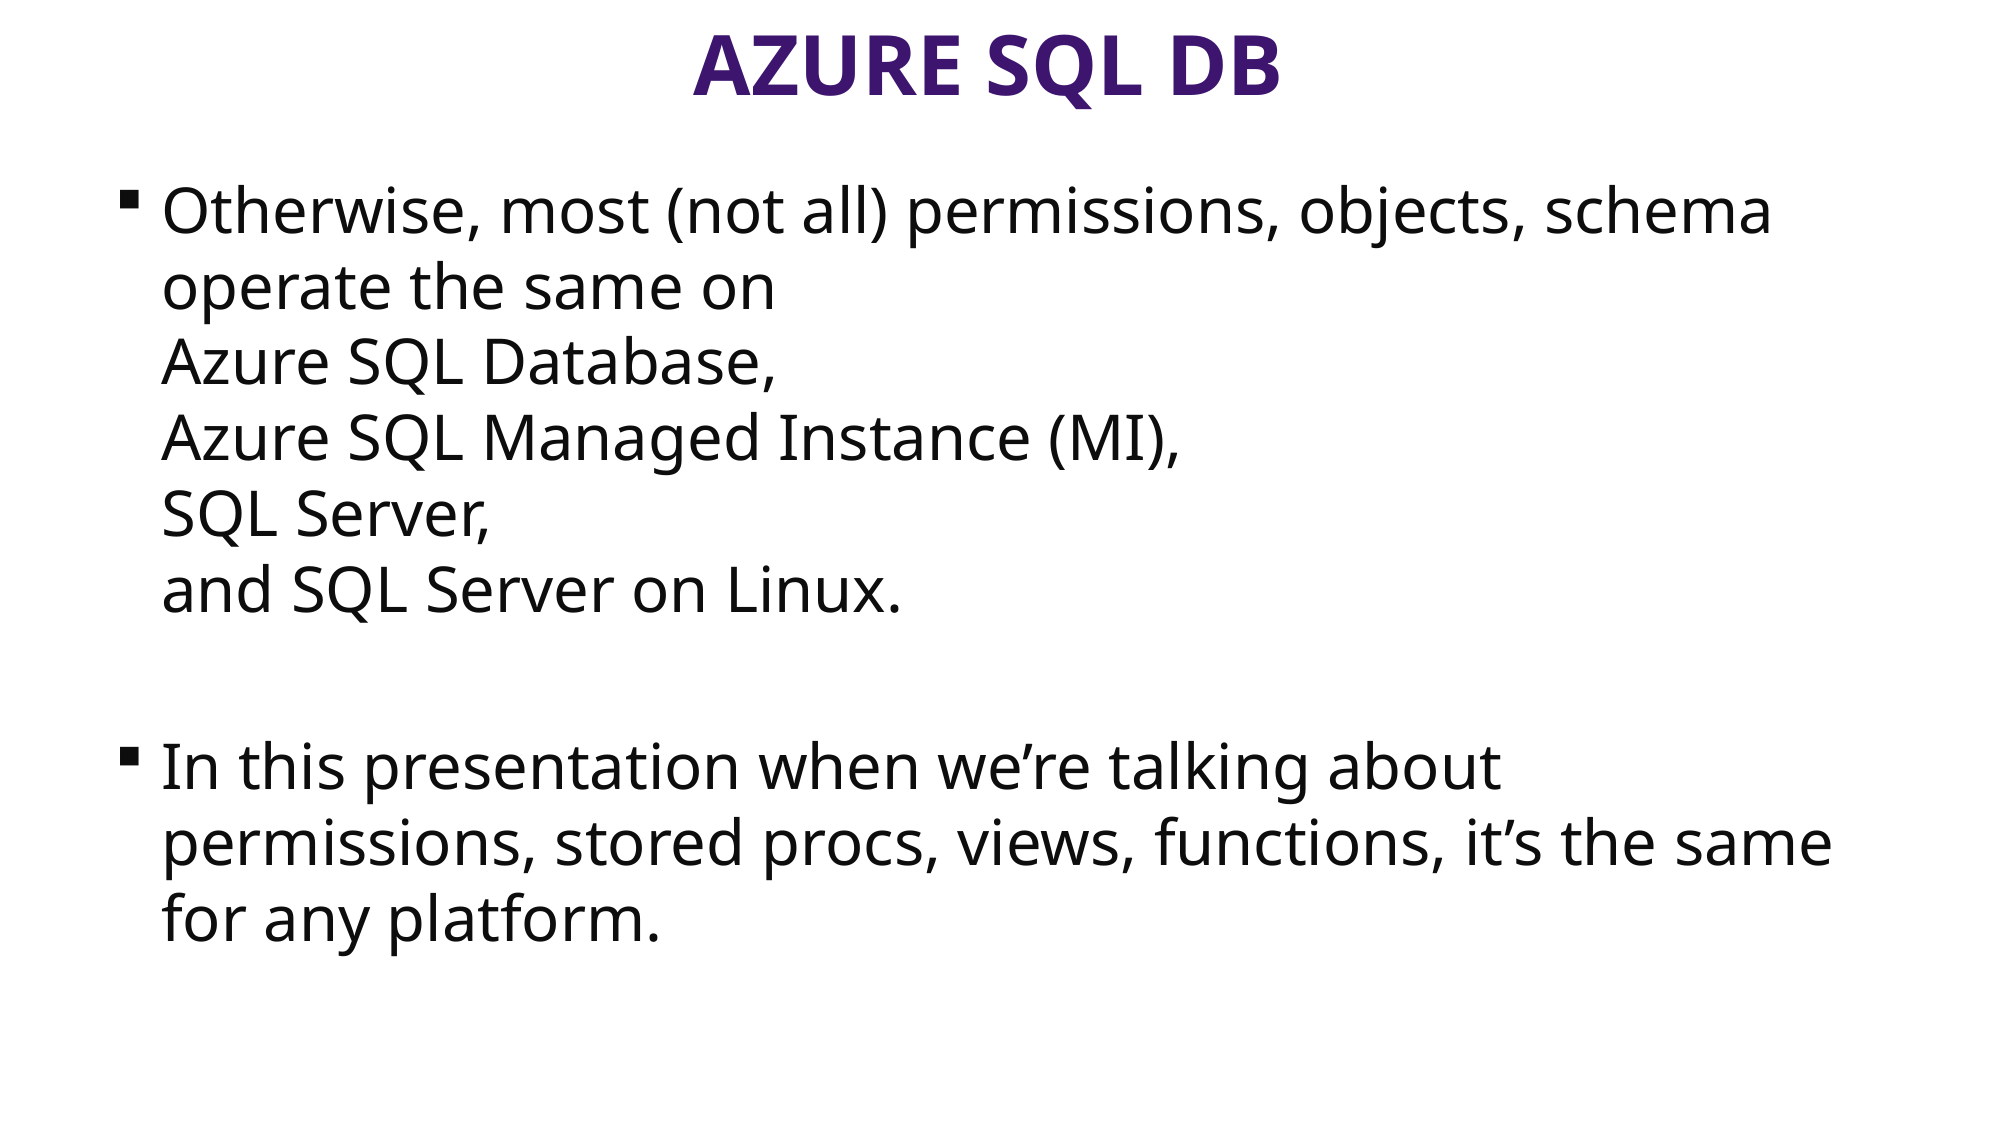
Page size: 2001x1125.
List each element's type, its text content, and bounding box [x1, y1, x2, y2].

list Otherwise, most (not all) permissions, objects, schema operate the same on Azure SQL Database, Azure SQL Managed Instance (MI), SQL Server, and SQL Server on Linux. In this presentation when we’re talking about permissions, stored procs, views, functions, it’s the same for any platform. [99, 162, 1900, 963]
title Azure SQL DB [0, 0, 2000, 125]
